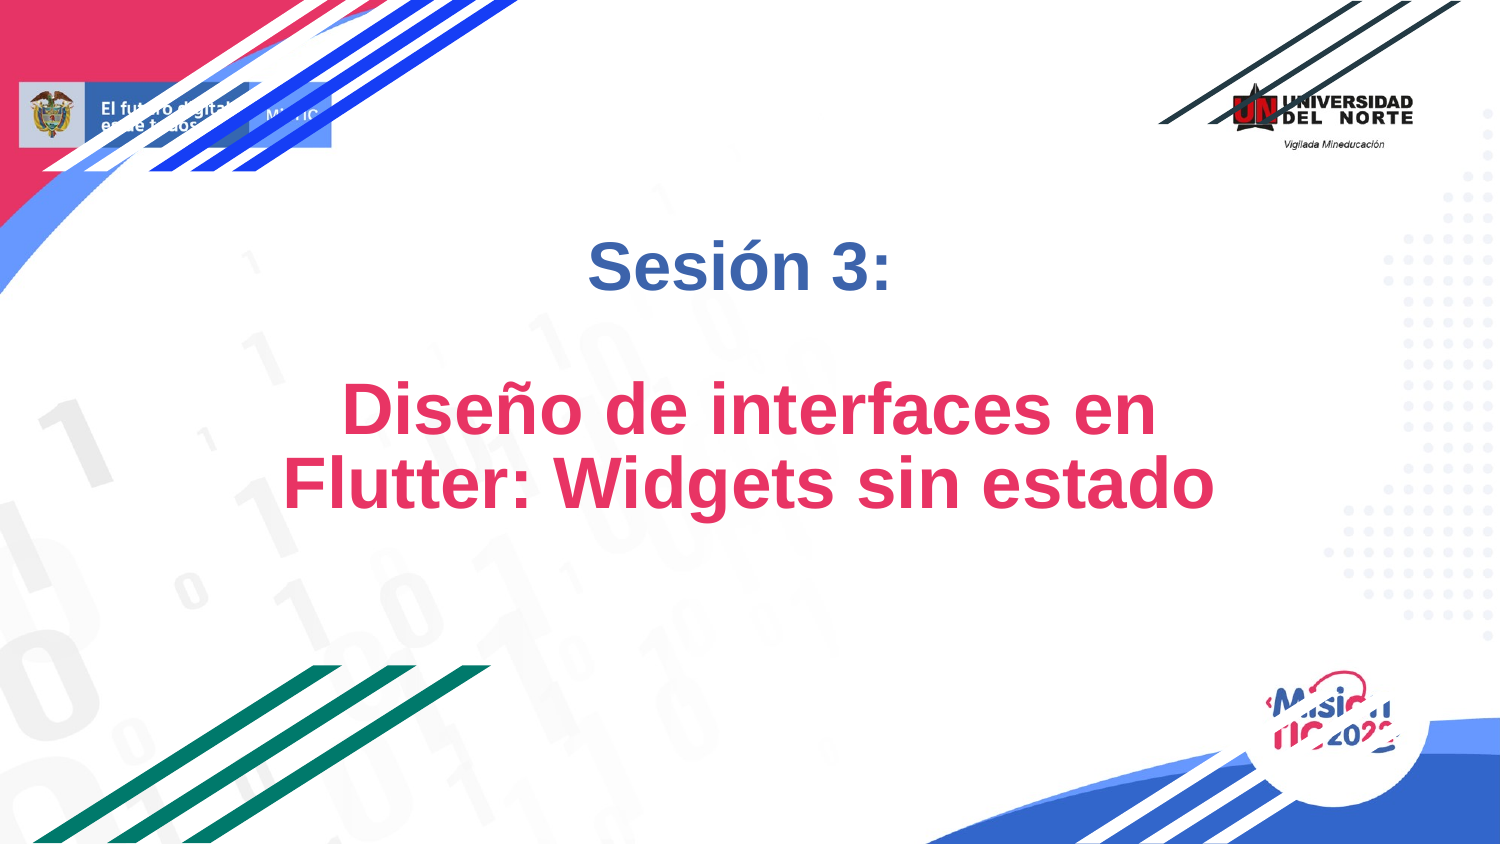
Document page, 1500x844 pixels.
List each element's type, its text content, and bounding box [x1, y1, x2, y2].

title Sesión 3: Diseño de interfaces en Flutter: Widgets sin estado [206, 188, 1294, 644]
picture [0, 0, 1500, 844]
